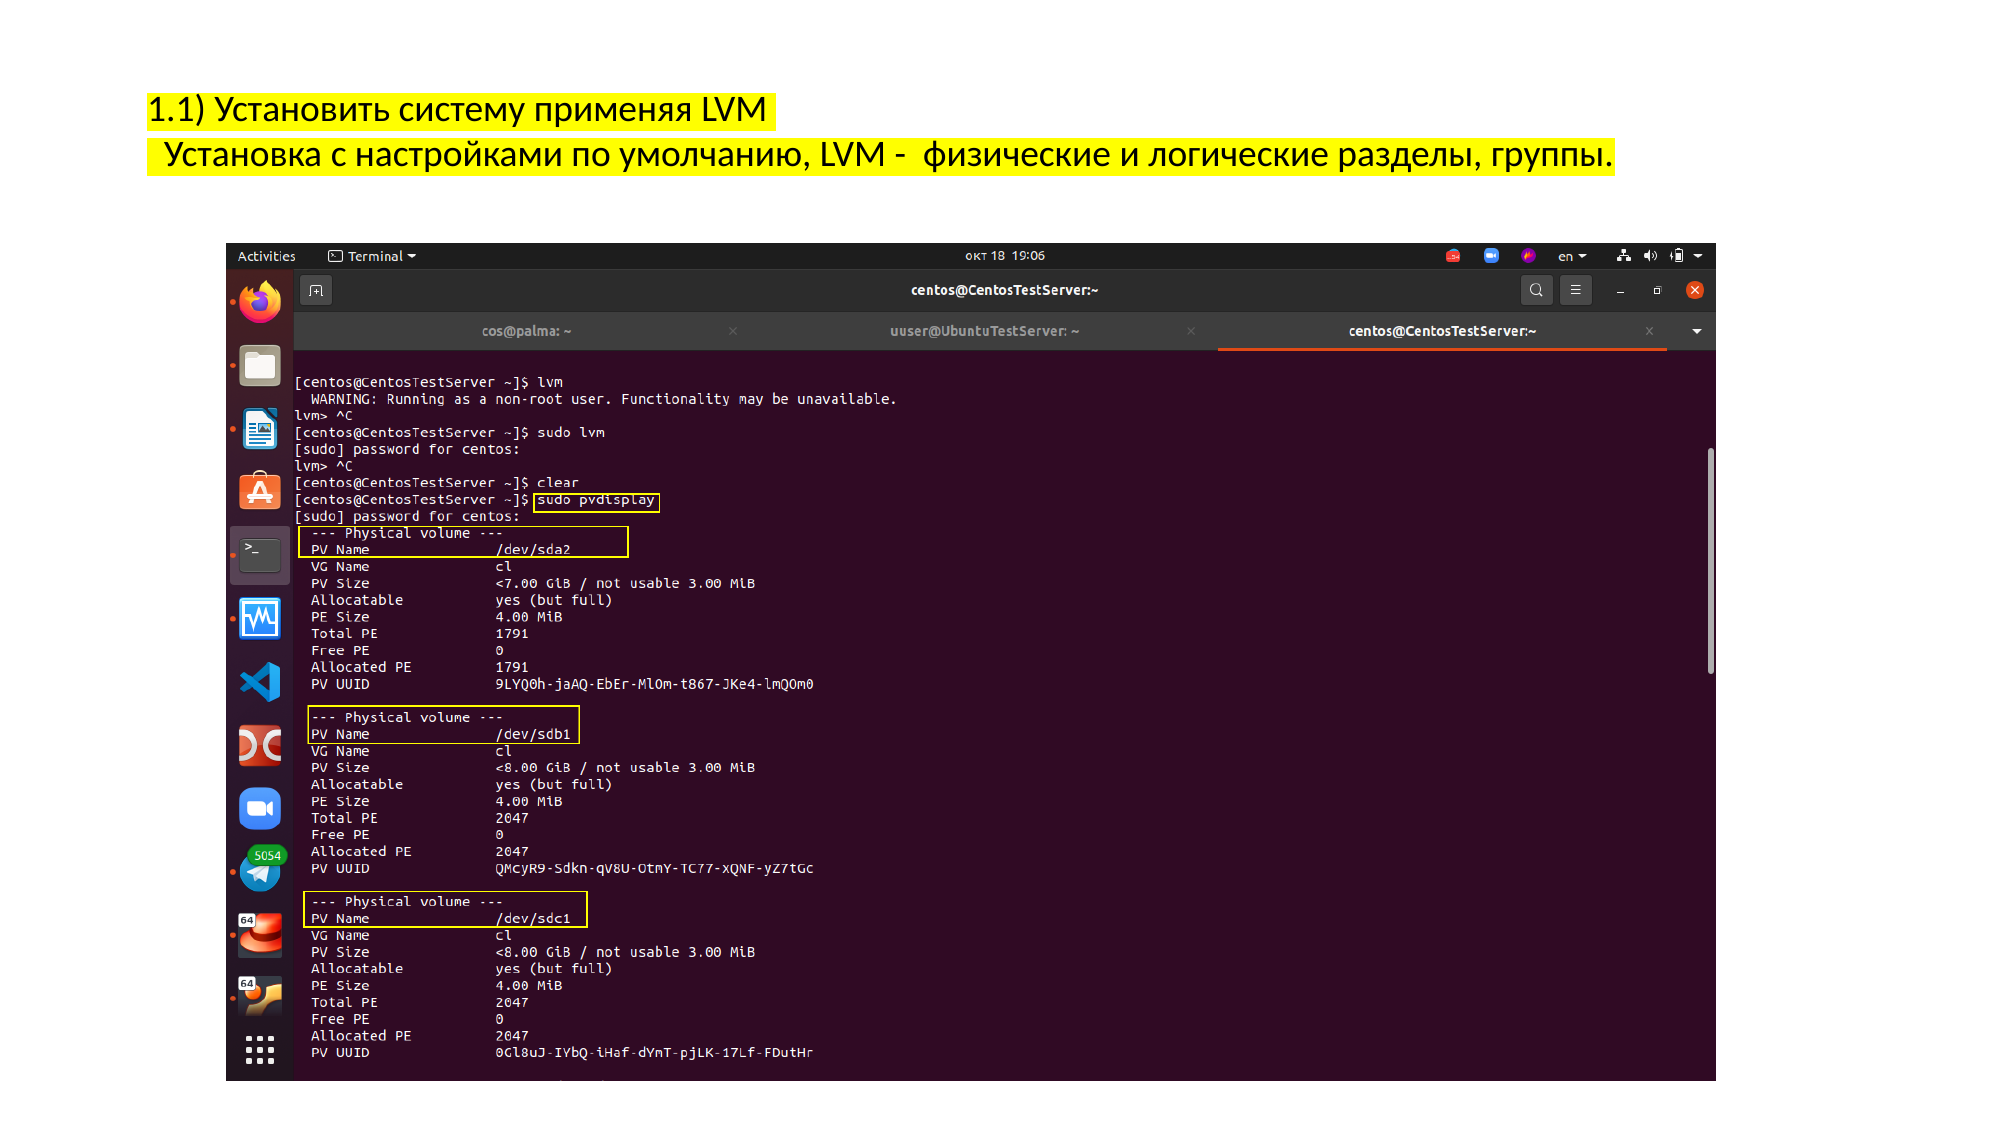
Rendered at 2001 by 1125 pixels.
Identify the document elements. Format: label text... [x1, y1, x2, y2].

text_box 1.1) Установить систему применяя LVM Установка с настройками по умолчанию, LVM - физические и логические разделы, группы. [132, 76, 1927, 182]
picture [226, 243, 1716, 1082]
